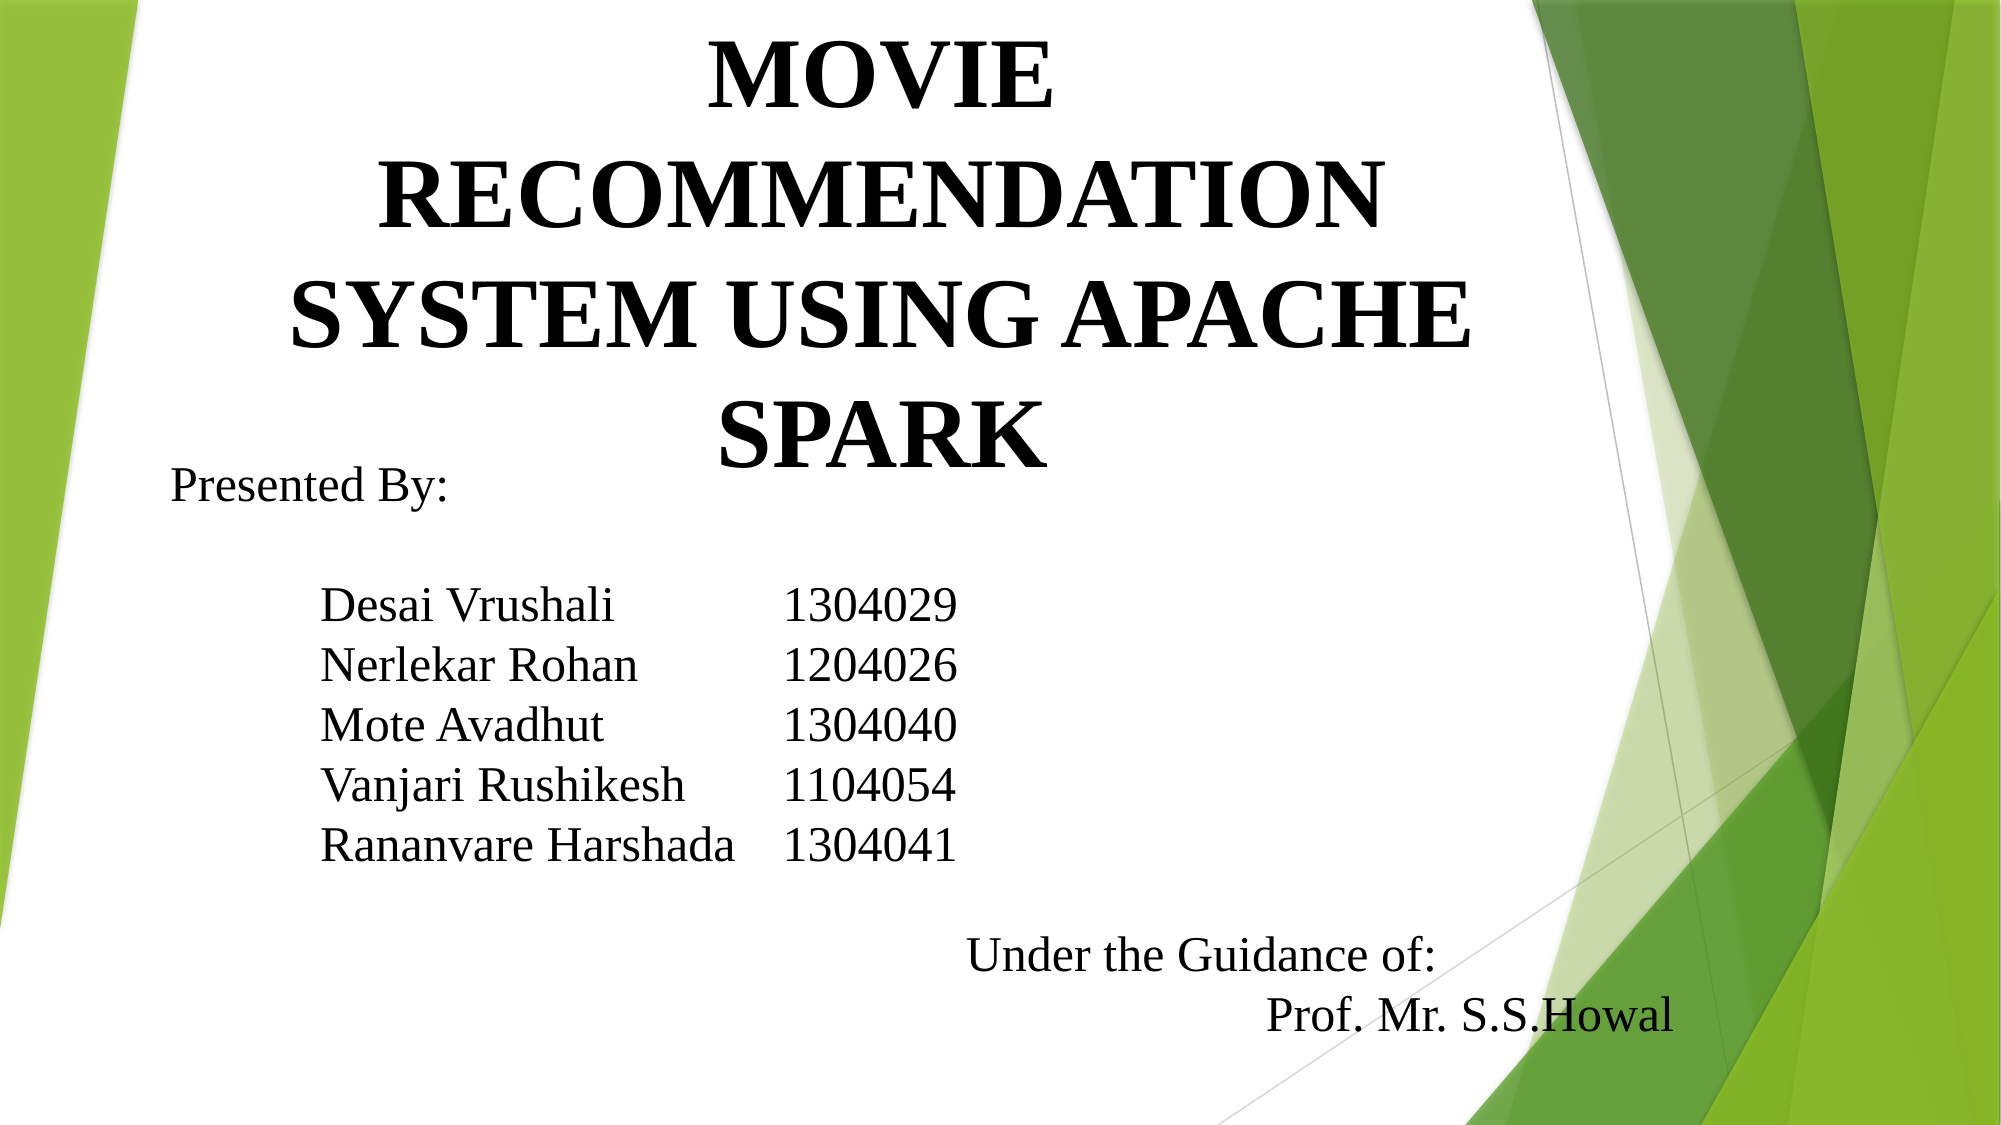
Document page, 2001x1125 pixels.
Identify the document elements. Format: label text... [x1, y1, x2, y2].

text_box Under the Guidance of: Prof. Mr. S.S.Howal [951, 913, 1879, 1049]
text_box Presented By: Desai Vrushali 1304029 Nerlekar Rohan 1204026 Mote Avadhut 1304040 Vanjari Rushikesh 1104054 Rananvare Harshada 1304041 [155, 444, 1490, 880]
text_box MOVIE RECOMMENDATION SYSTEM USING APACHE SPARK [189, 0, 1576, 495]
